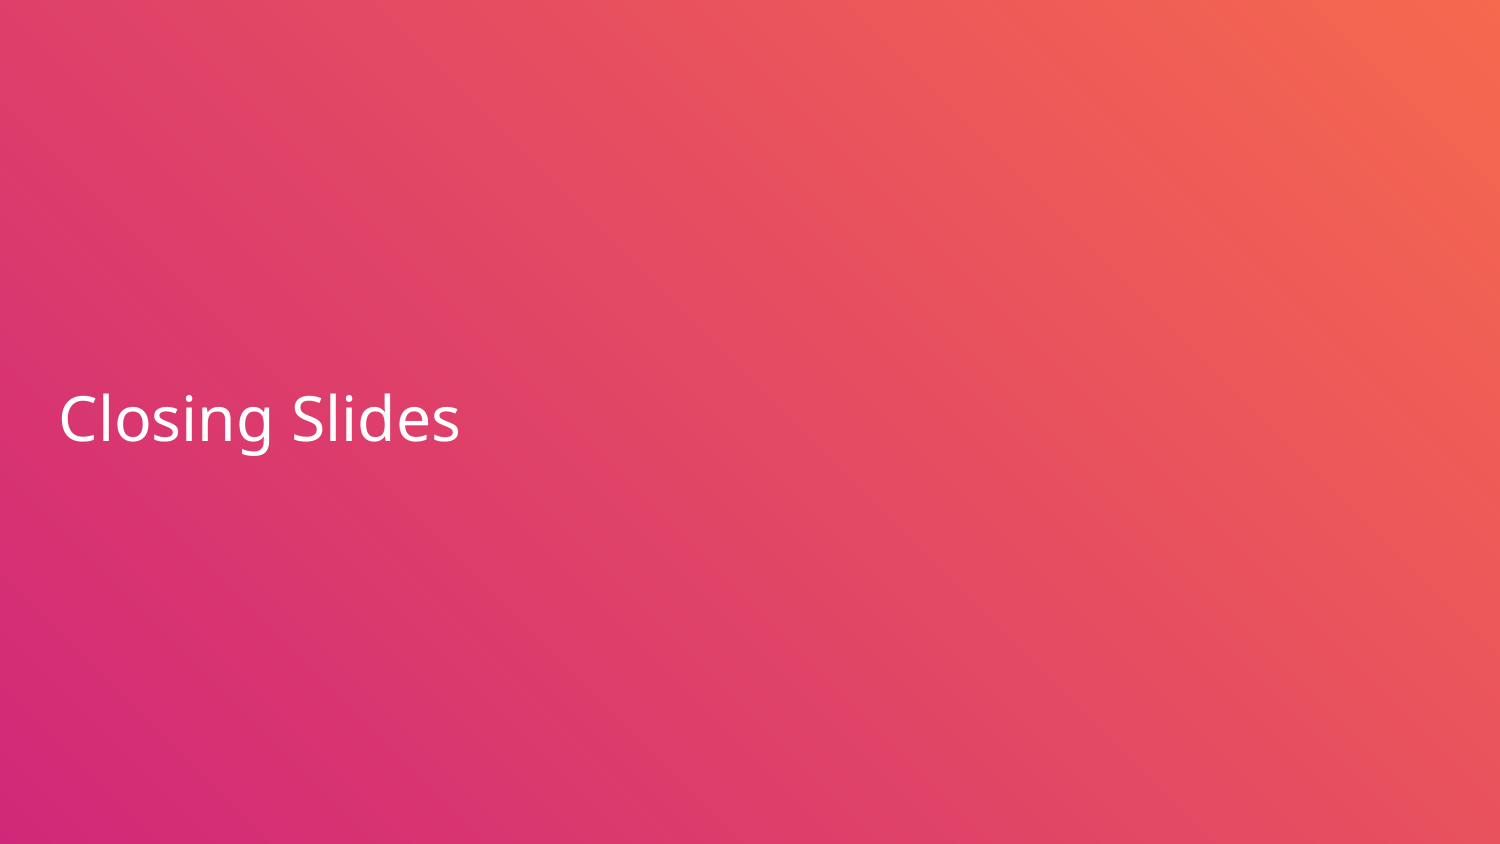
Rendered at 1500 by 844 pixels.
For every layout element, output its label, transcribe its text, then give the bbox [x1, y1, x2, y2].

title Closing Slides [58, 309, 1446, 534]
